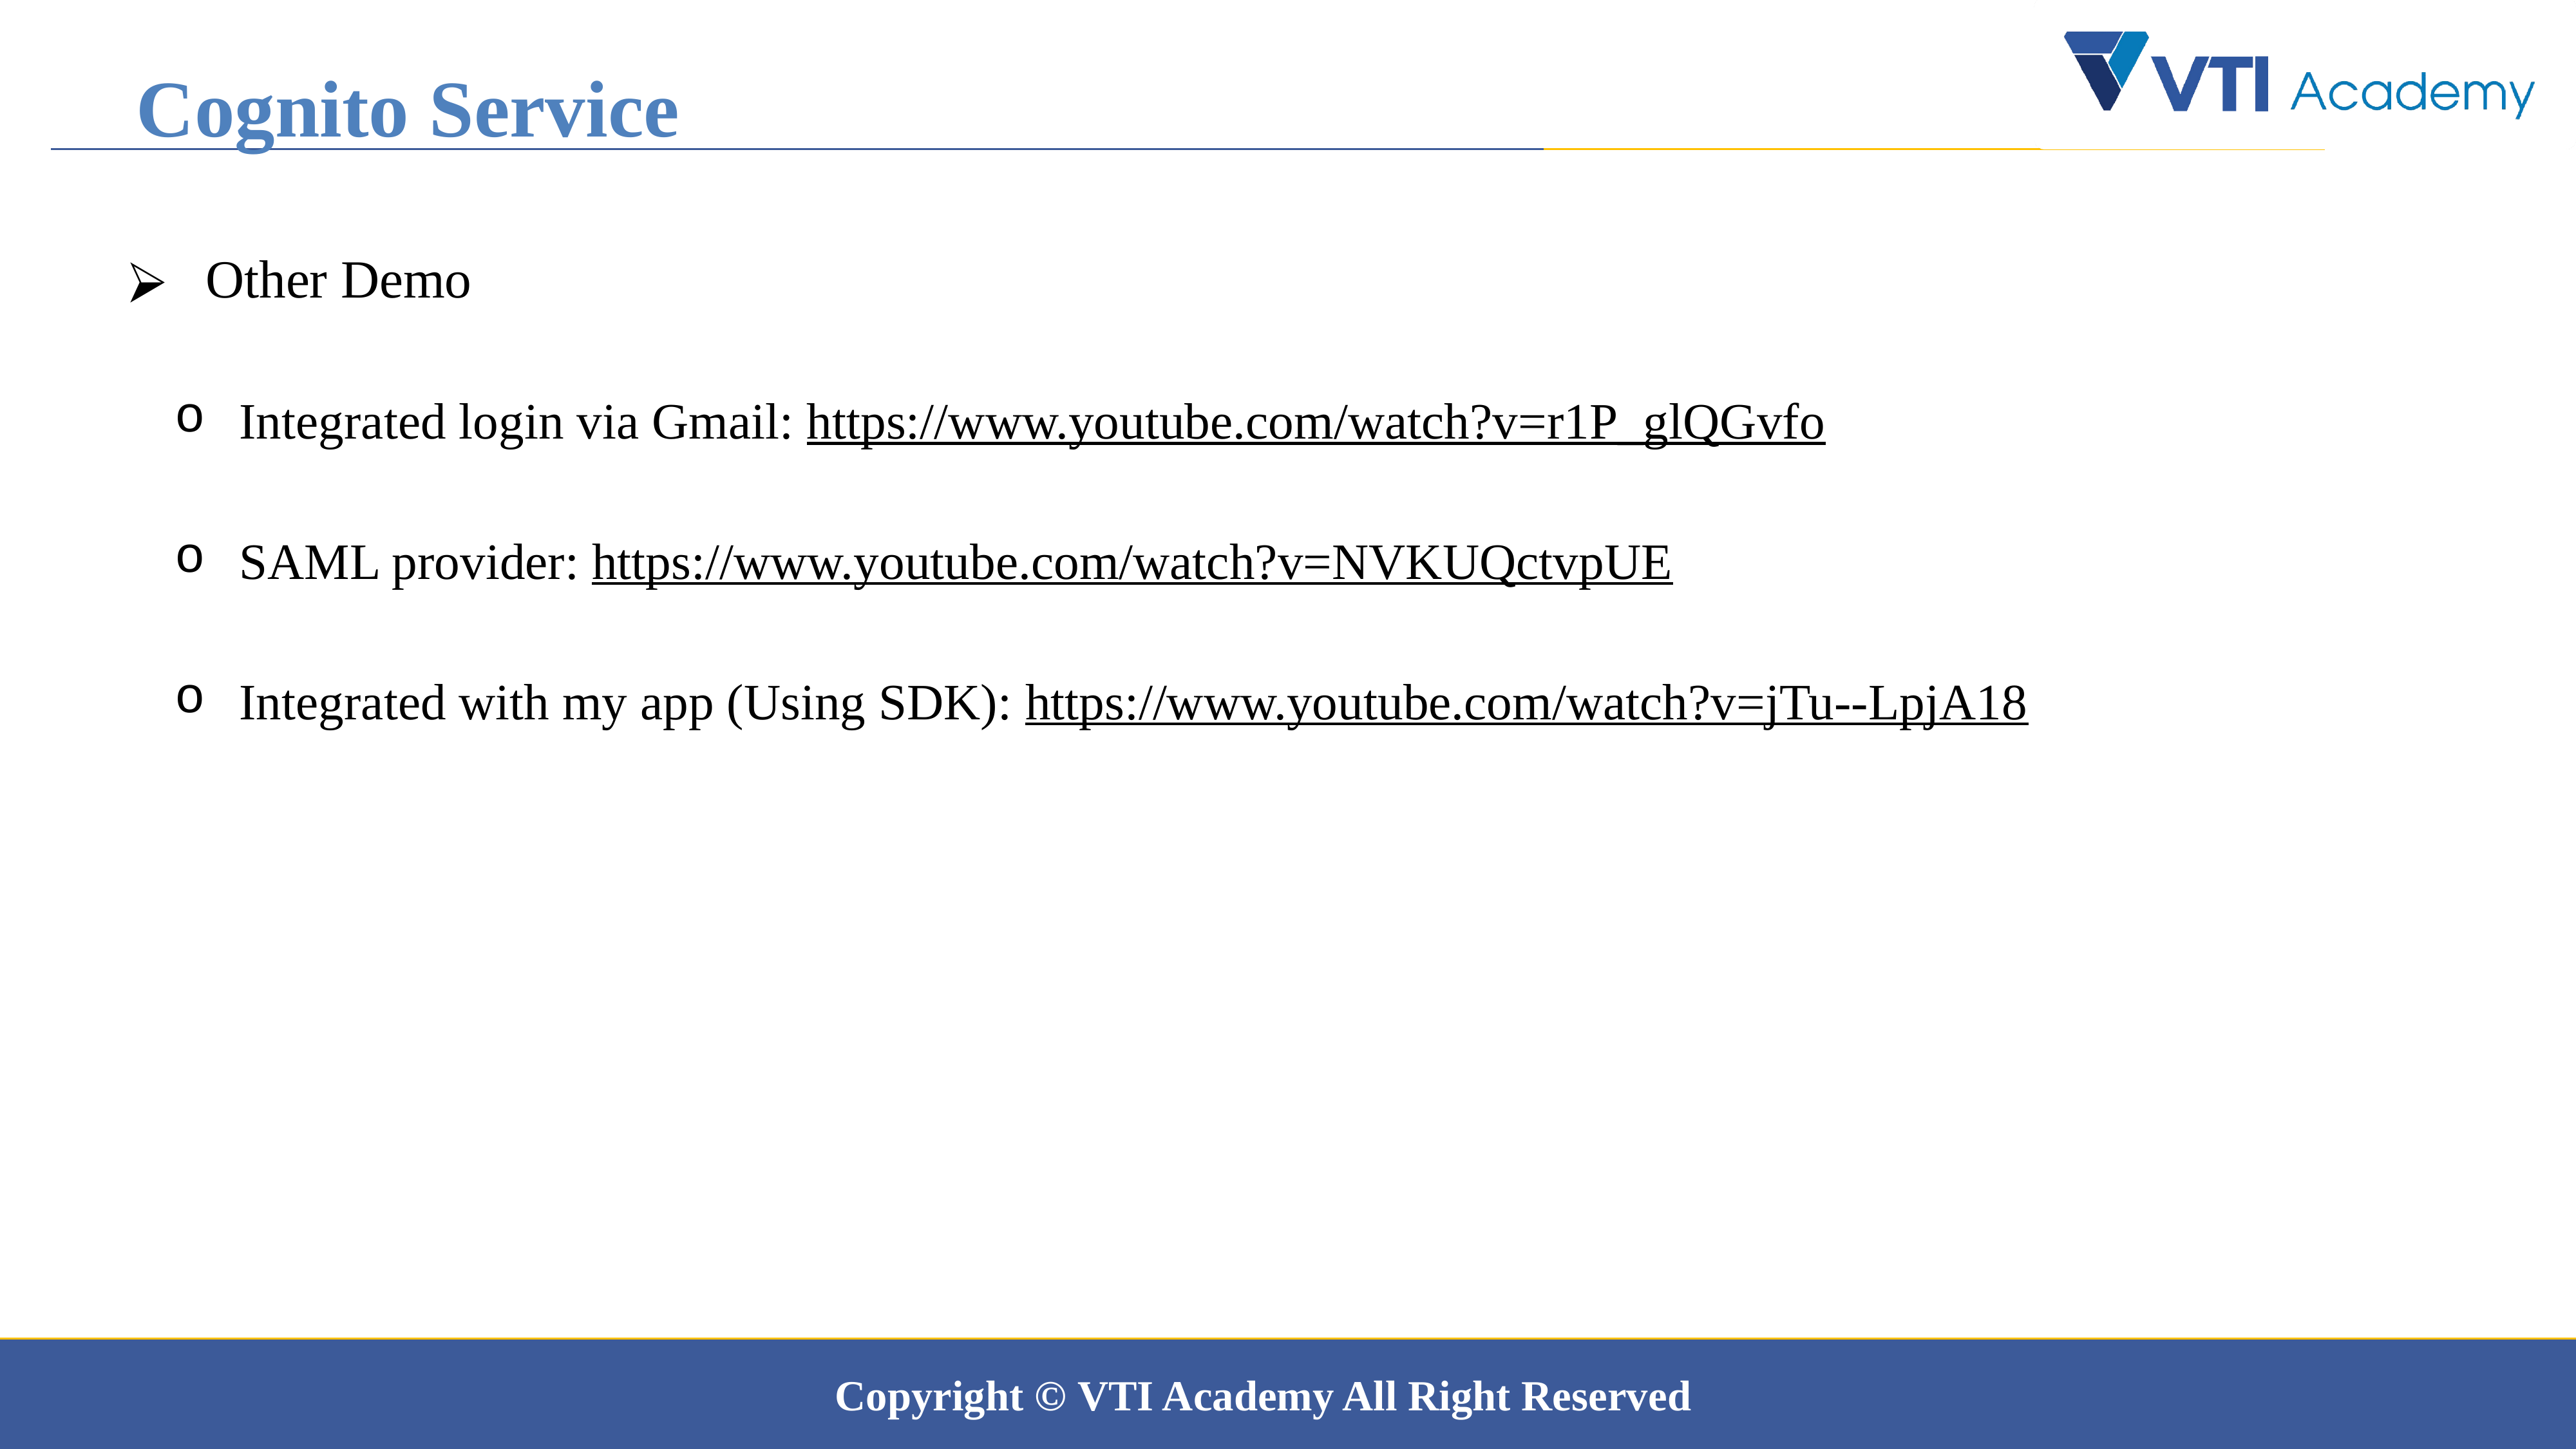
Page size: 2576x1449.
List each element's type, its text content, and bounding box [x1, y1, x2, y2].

picture [2034, 0, 2576, 149]
text_box Cognito Service [126, 60, 1116, 149]
text_box Other Demo Integrated login via Gmail: https://www.youtube.com/watch?v=r1P_glQGvfo SAML provider: https://www.youtube.com/watch?v=NVKUQctvpUE Integrated with my app (Using SDK): https://www.youtube.com/watch?v=jTu--LpjA18 [118, 240, 2349, 952]
